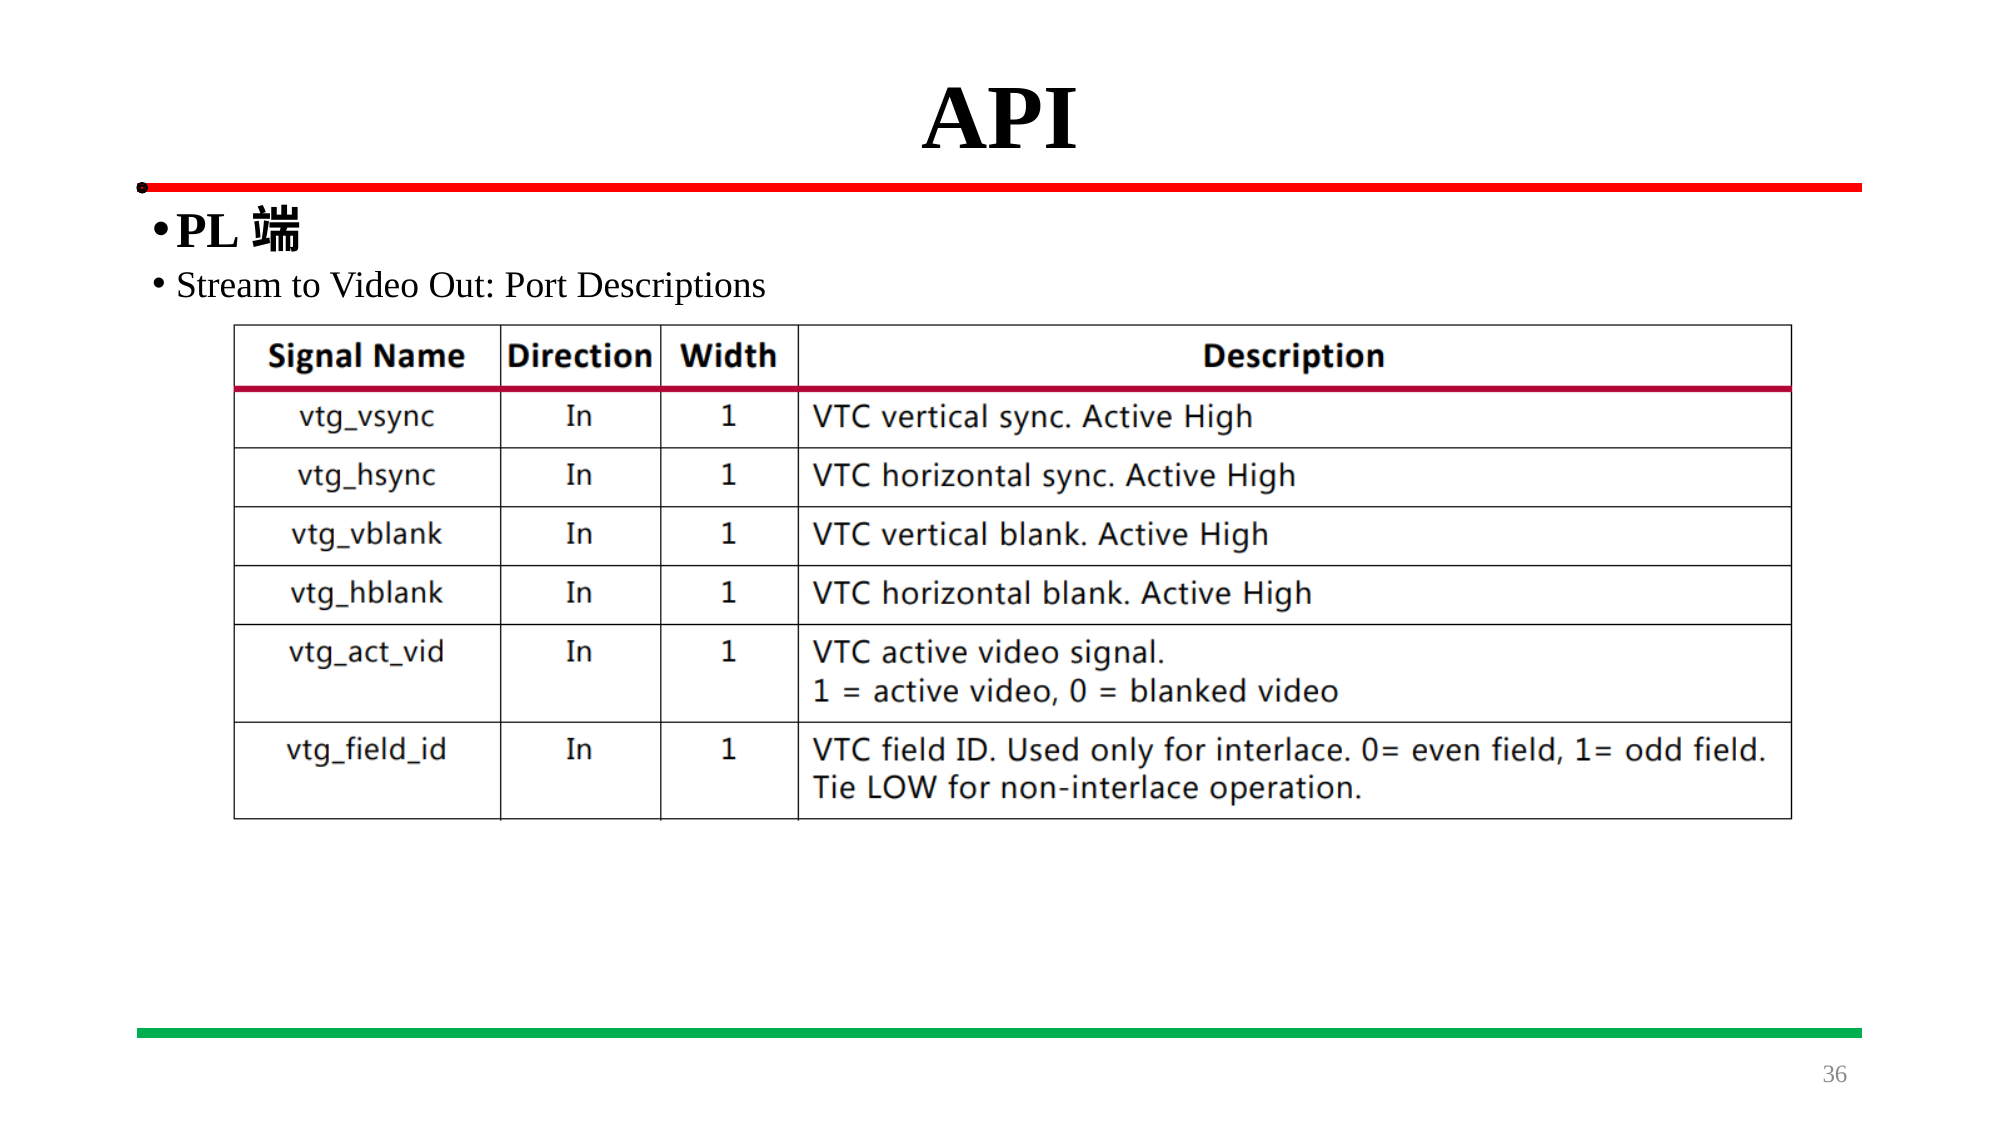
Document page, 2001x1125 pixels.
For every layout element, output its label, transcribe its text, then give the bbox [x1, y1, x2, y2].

list PL端 Stream to Video Out: Port Descriptions [137, 197, 1863, 1024]
picture [230, 317, 1797, 822]
slide_number 36 [1412, 1042, 1863, 1103]
text_box [136, 182, 148, 194]
title API [137, 59, 1863, 178]
